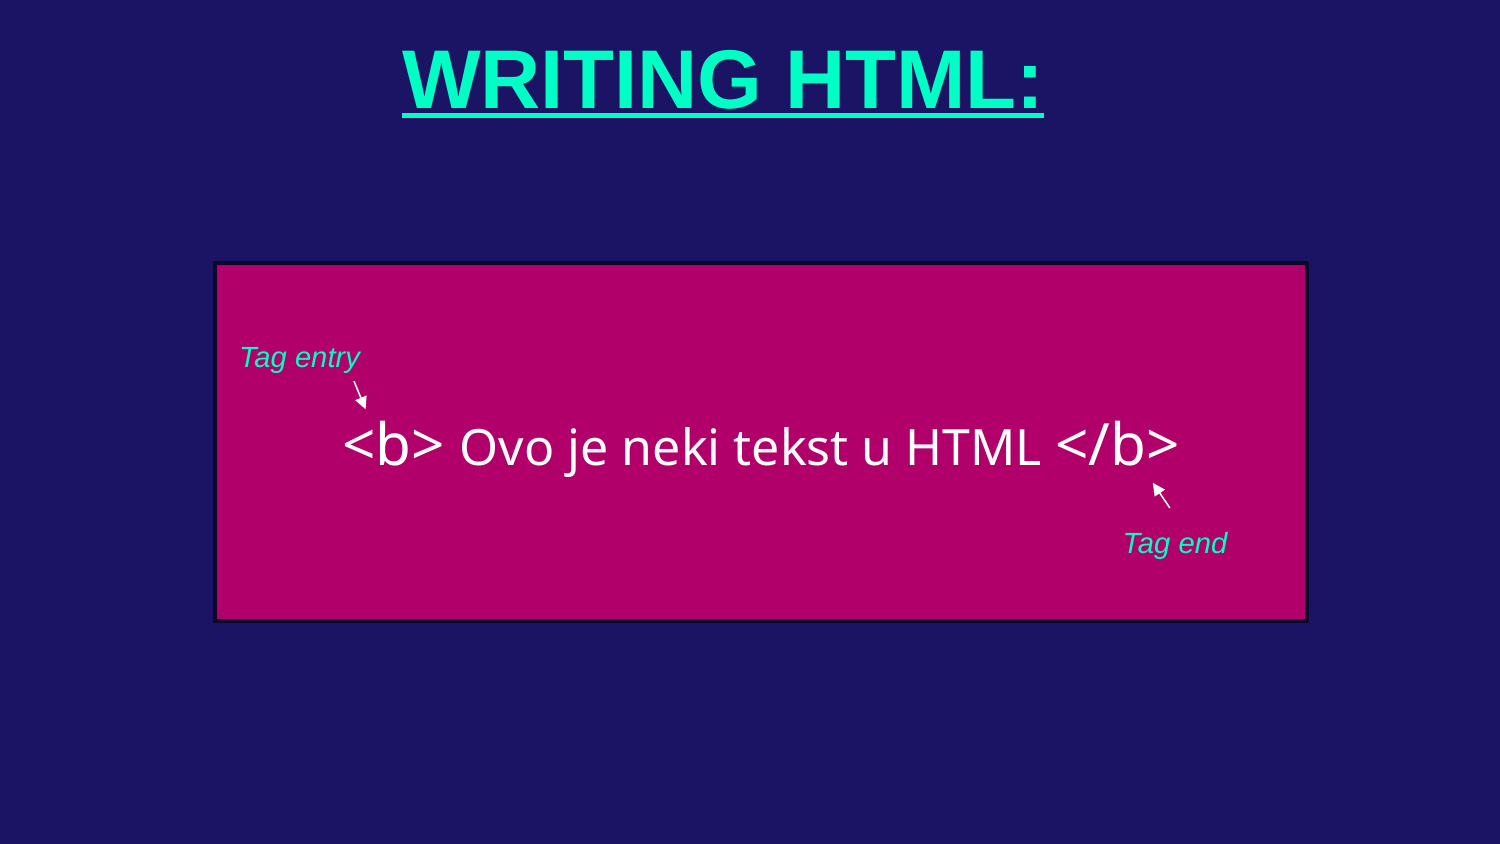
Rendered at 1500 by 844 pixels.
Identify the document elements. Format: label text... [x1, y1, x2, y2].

text_box Tag entry [224, 330, 402, 381]
text_box WRITING HTML: [387, 17, 1170, 123]
text_box Tag end [1107, 516, 1286, 567]
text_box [353, 380, 366, 410]
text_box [1152, 482, 1171, 509]
text_box <b> Ovo je neki tekst u HTML </b> [213, 261, 1309, 623]
